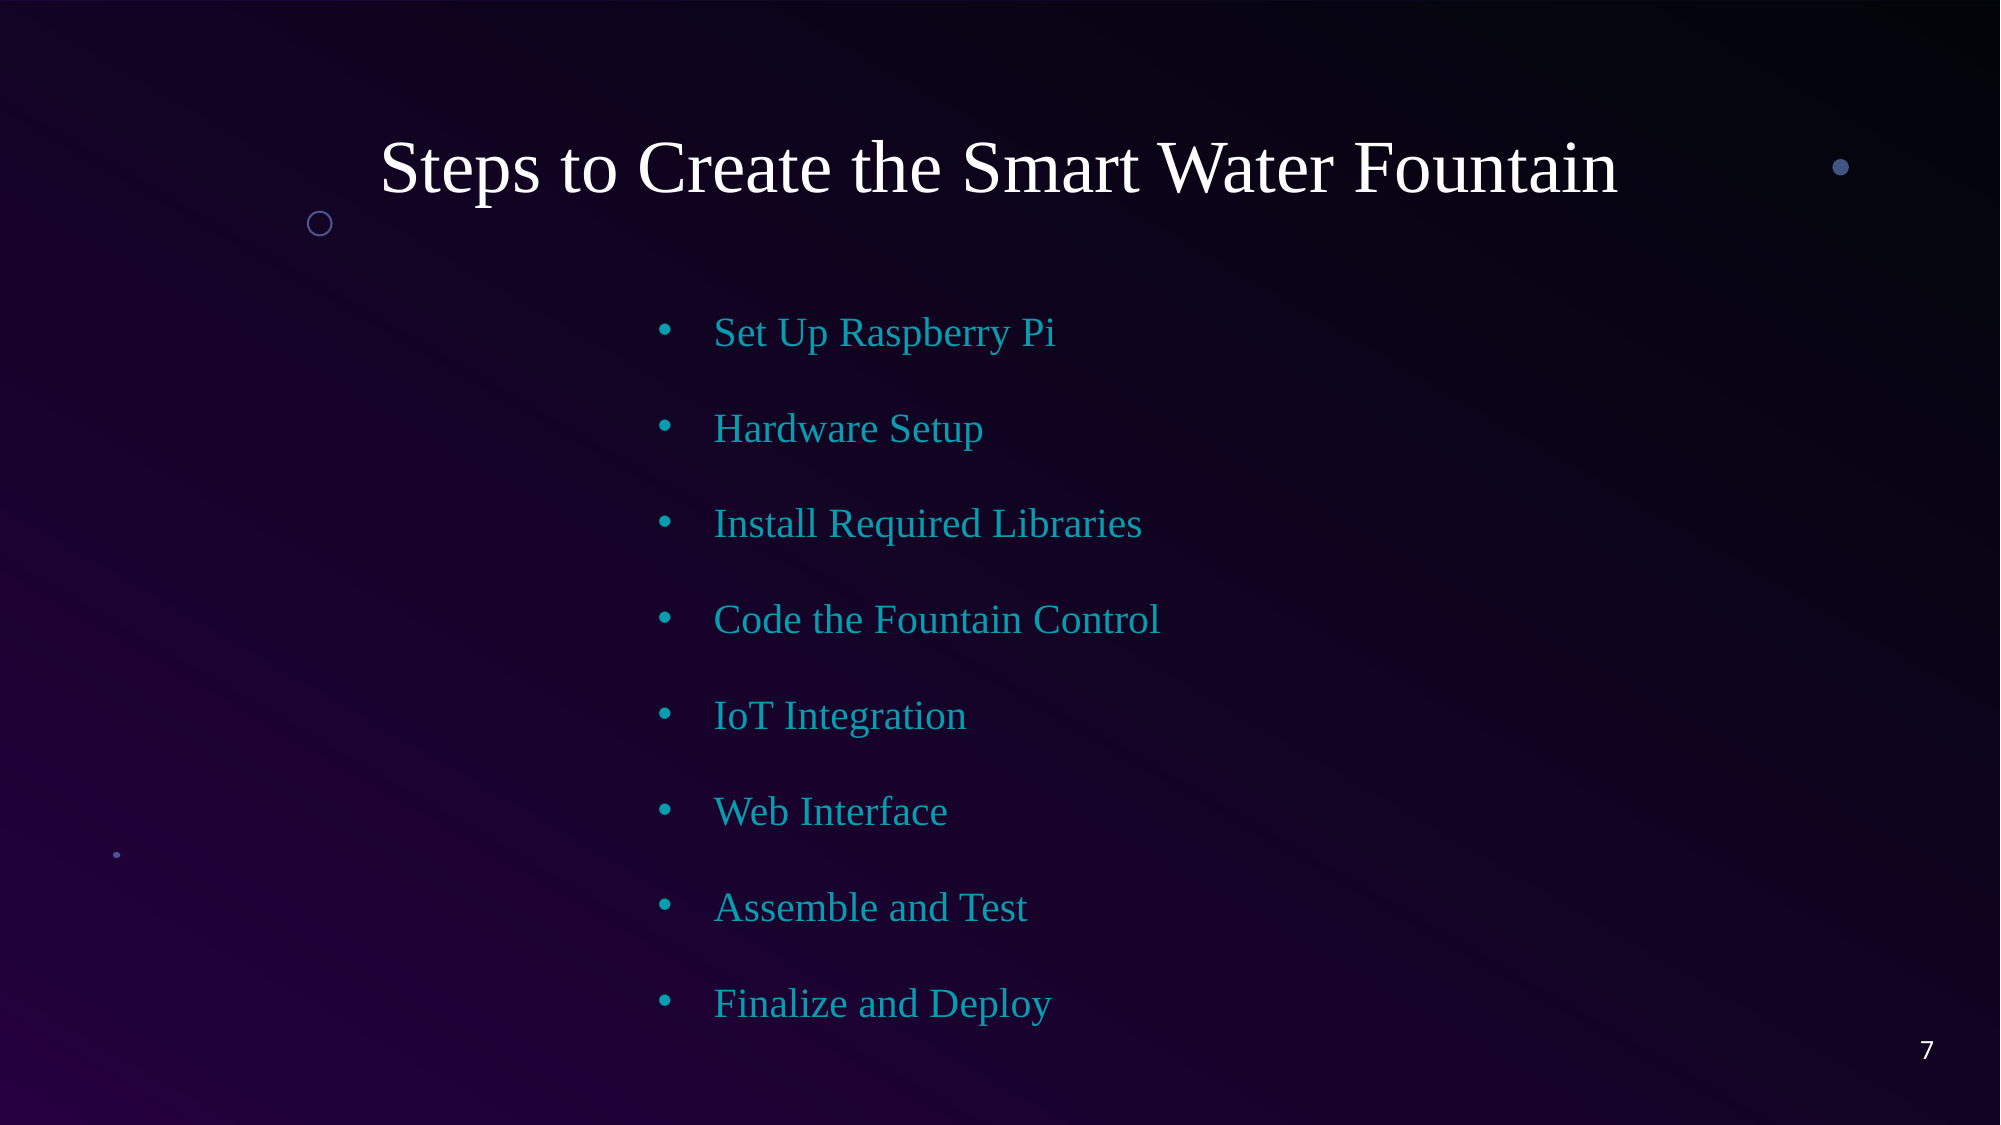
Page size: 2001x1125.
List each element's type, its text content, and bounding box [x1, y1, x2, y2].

slide_number 7 [1499, 1021, 1950, 1082]
title Steps to Create the Smart Water Fountain [137, 59, 1863, 278]
list Set Up Raspberry Pi Hardware Setup Install Required Libraries Code the Fountain Control IoT Integration Web Interface Assemble and Test Finalize and Deploy [642, 279, 1261, 1026]
